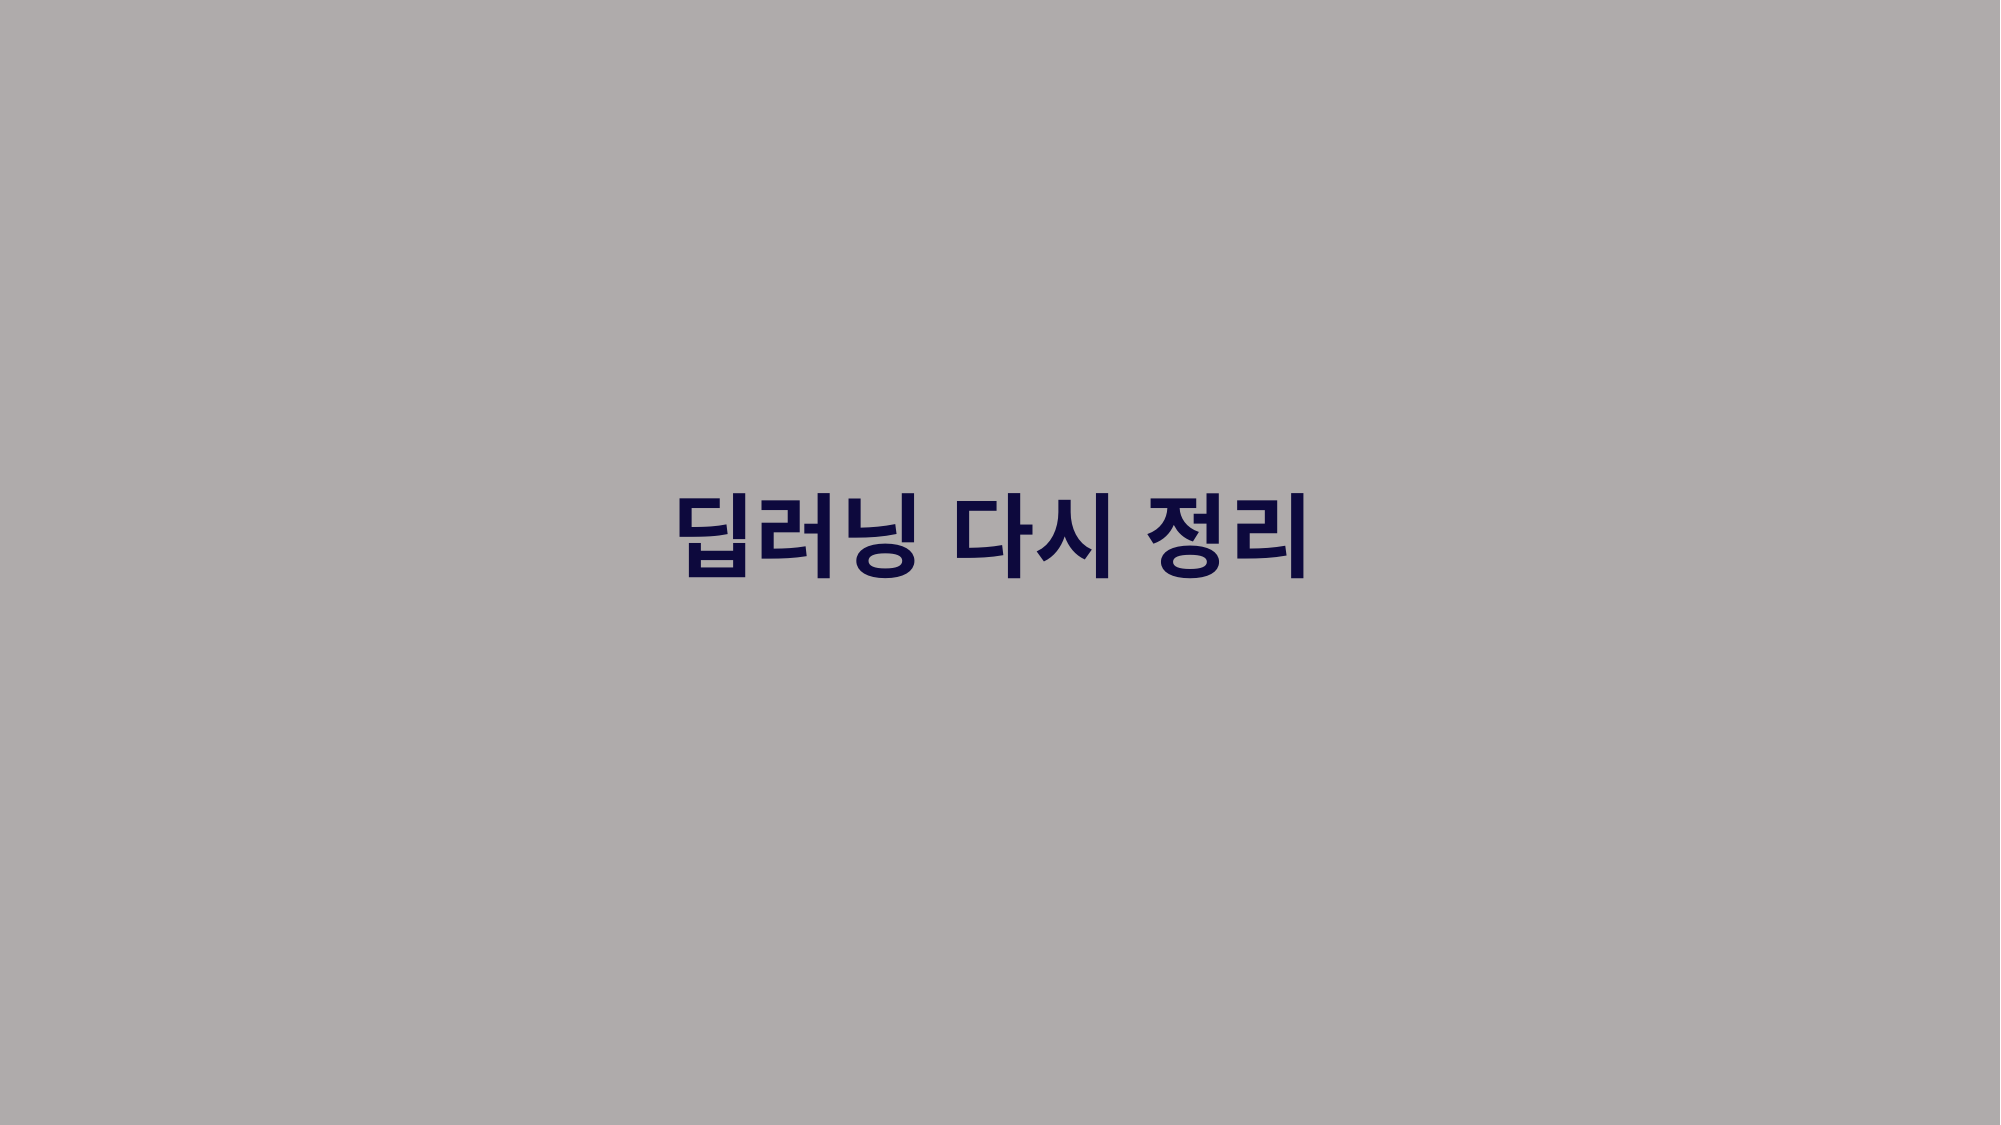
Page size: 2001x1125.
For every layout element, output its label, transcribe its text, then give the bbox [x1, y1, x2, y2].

text_box 딥러닝 다시 정리 [57, 471, 1943, 596]
